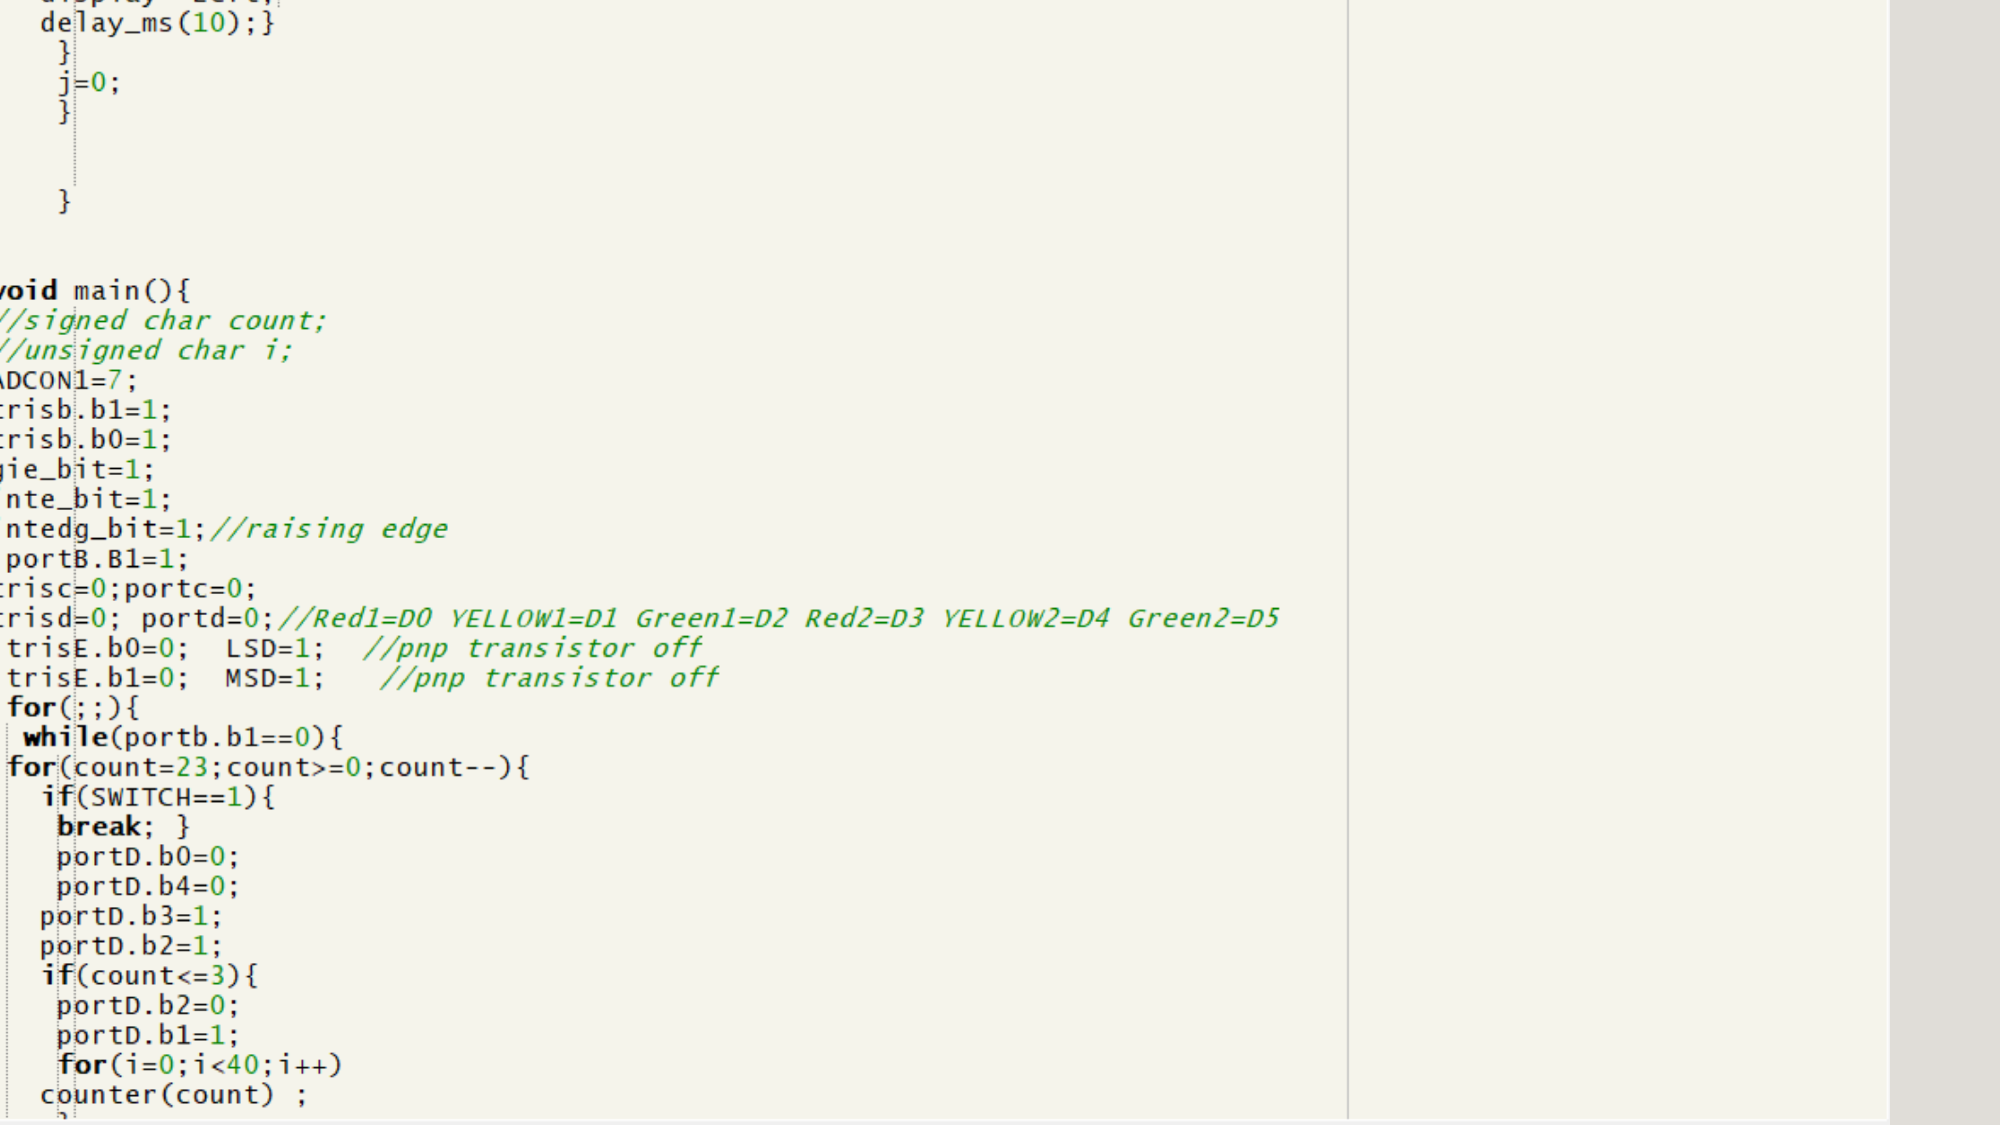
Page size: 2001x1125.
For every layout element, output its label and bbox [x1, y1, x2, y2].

list [0, 0, 1890, 1125]
